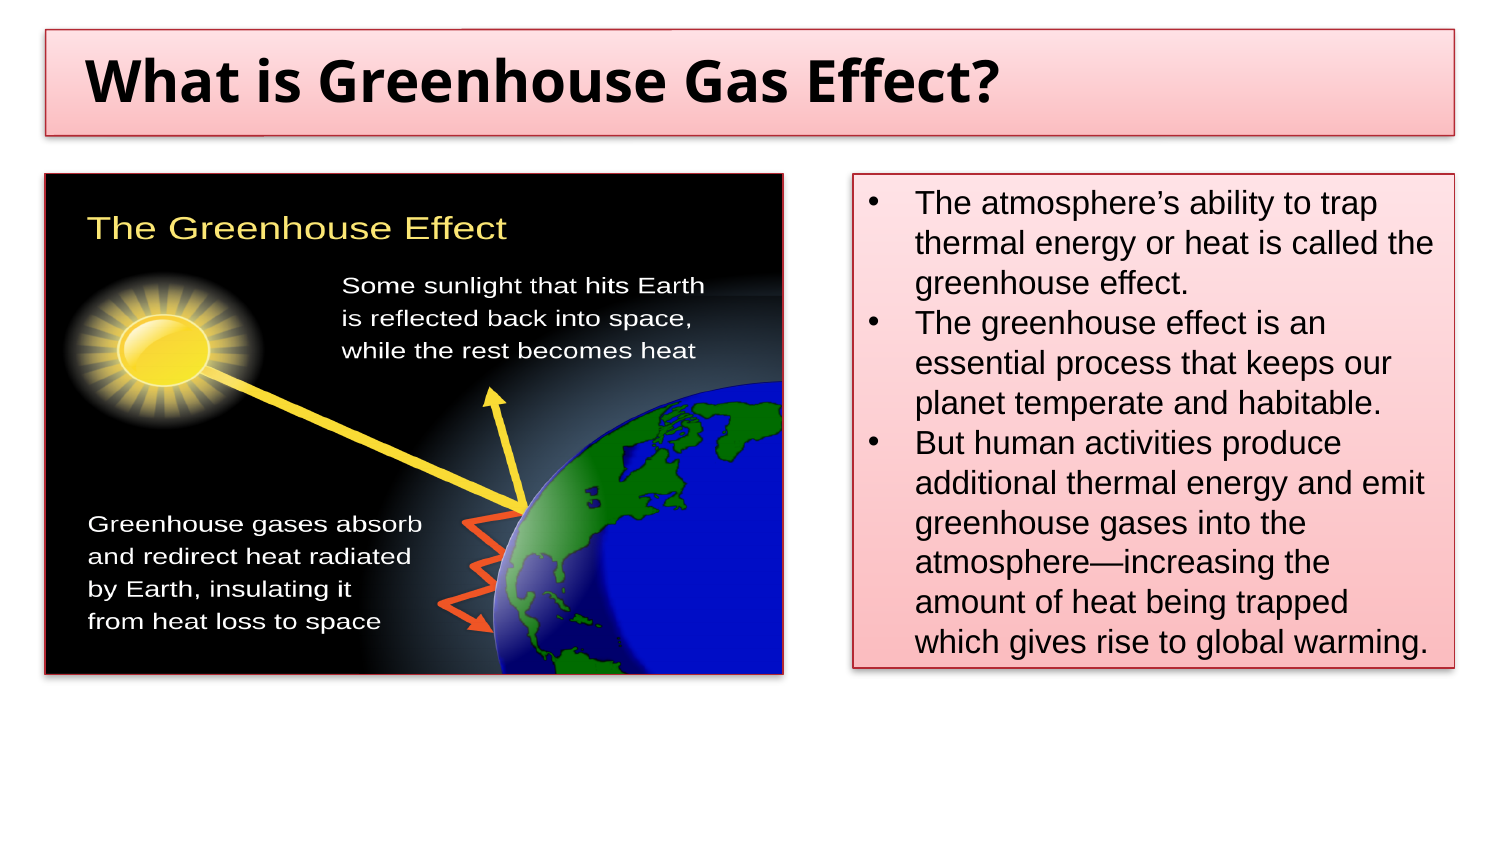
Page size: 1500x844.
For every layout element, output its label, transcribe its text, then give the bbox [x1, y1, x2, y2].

picture [45, 173, 783, 675]
subtitle What is Greenhouse Gas Effect? [44, 28, 1456, 137]
text_box The atmosphere’s ability to trap thermal energy or heat is called the greenhouse effect. The greenhouse effect is an essential process that keeps our planet temperate and habitable. But human activities produce additional thermal energy and emit greenhouse gases into the atmosphere—increasing the amount of heat being trapped which gives rise to global warming. [852, 173, 1455, 669]
